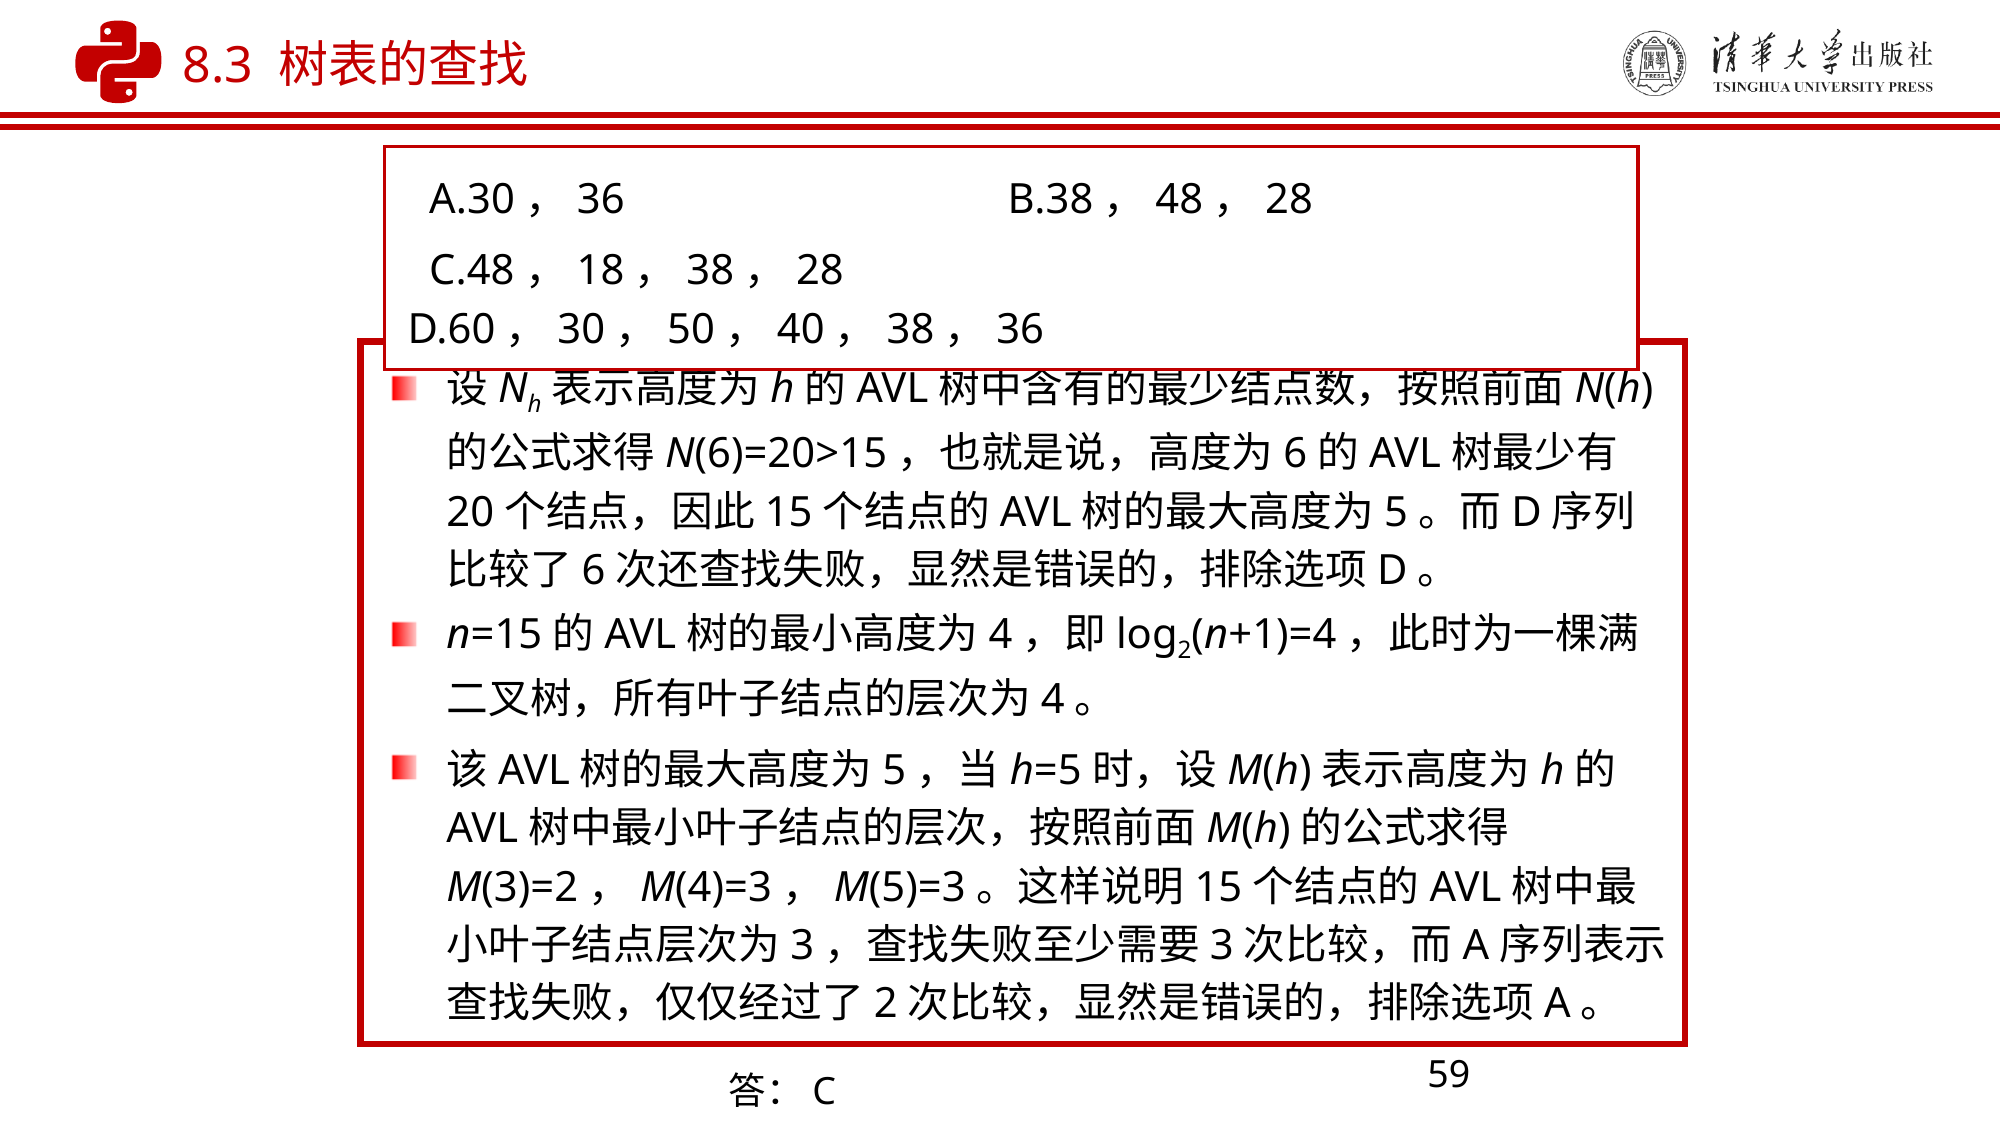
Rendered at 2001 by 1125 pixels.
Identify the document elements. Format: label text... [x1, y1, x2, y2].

picture [390, 374, 420, 404]
picture [390, 753, 420, 783]
picture [390, 620, 420, 650]
slide_number 59 [1412, 1042, 1863, 1103]
text_box 答：C [713, 1059, 1031, 1120]
text_box A.30，36 B.38，48，28 C.48，18，38，28 D.60，30，50，40，38，36 [383, 145, 1639, 370]
text_box 设Nh表示高度为h的AVL树中含有的最少结点数，按照前面N(h)的公式求得N(6)=20>15，也就是说，高度为6的AVL树最少有20个结点，因此15个结点的AVL树的最大高度为5。而D序列比较了6次还查找失败，显然是错误的，排除选项D。 n=15的AVL树的最小高度为4，即log2(n+1)=4，此时为一棵满二叉树，所有叶子结点的层次为4。 该AVL树的最大高度为5，当h=5时，设M(h)表示高度为h的AVL树中最小叶子结点的层次，按照前面M(h)的公式求得M(3)=2，M(4)=3，M(5)=3。这样说明15个结点的AVL树中最小叶子结点层次为3，查找失败至少需要3次比较，而A序列表示查找失败，仅仅经过了2次比较，显然是错误的，排除选项A。 [360, 341, 1686, 1045]
text_box 8.3 树表的查找 [167, 24, 543, 100]
